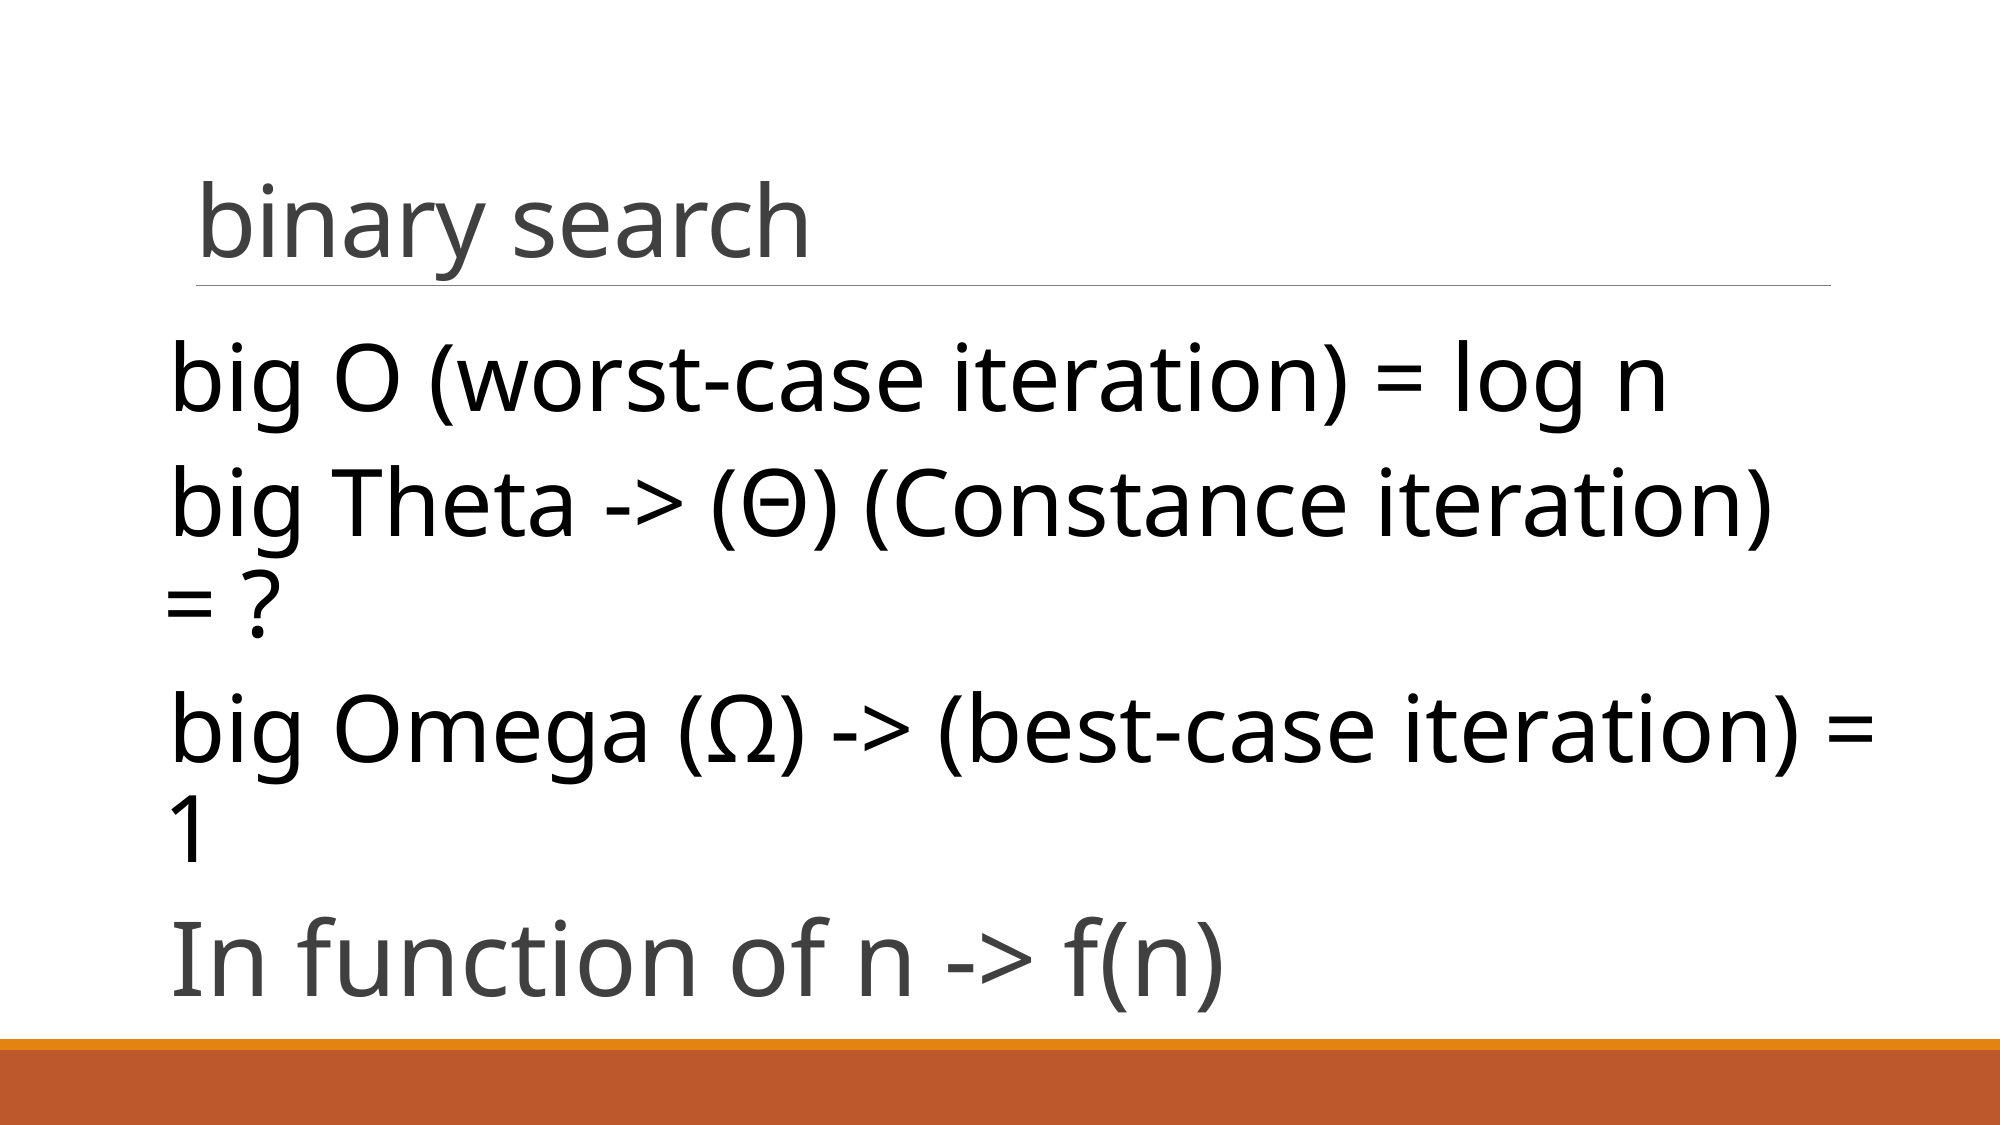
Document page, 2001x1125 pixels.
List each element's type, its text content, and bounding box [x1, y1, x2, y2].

title binary search [180, 47, 1830, 285]
list big O (worst-case iteration) = log n big Theta -> (Θ) (Constance iteration) = ? big Omega (Ω) -> (best-case iteration) = 1 In function of n -> f(n) [151, 323, 1886, 1028]
